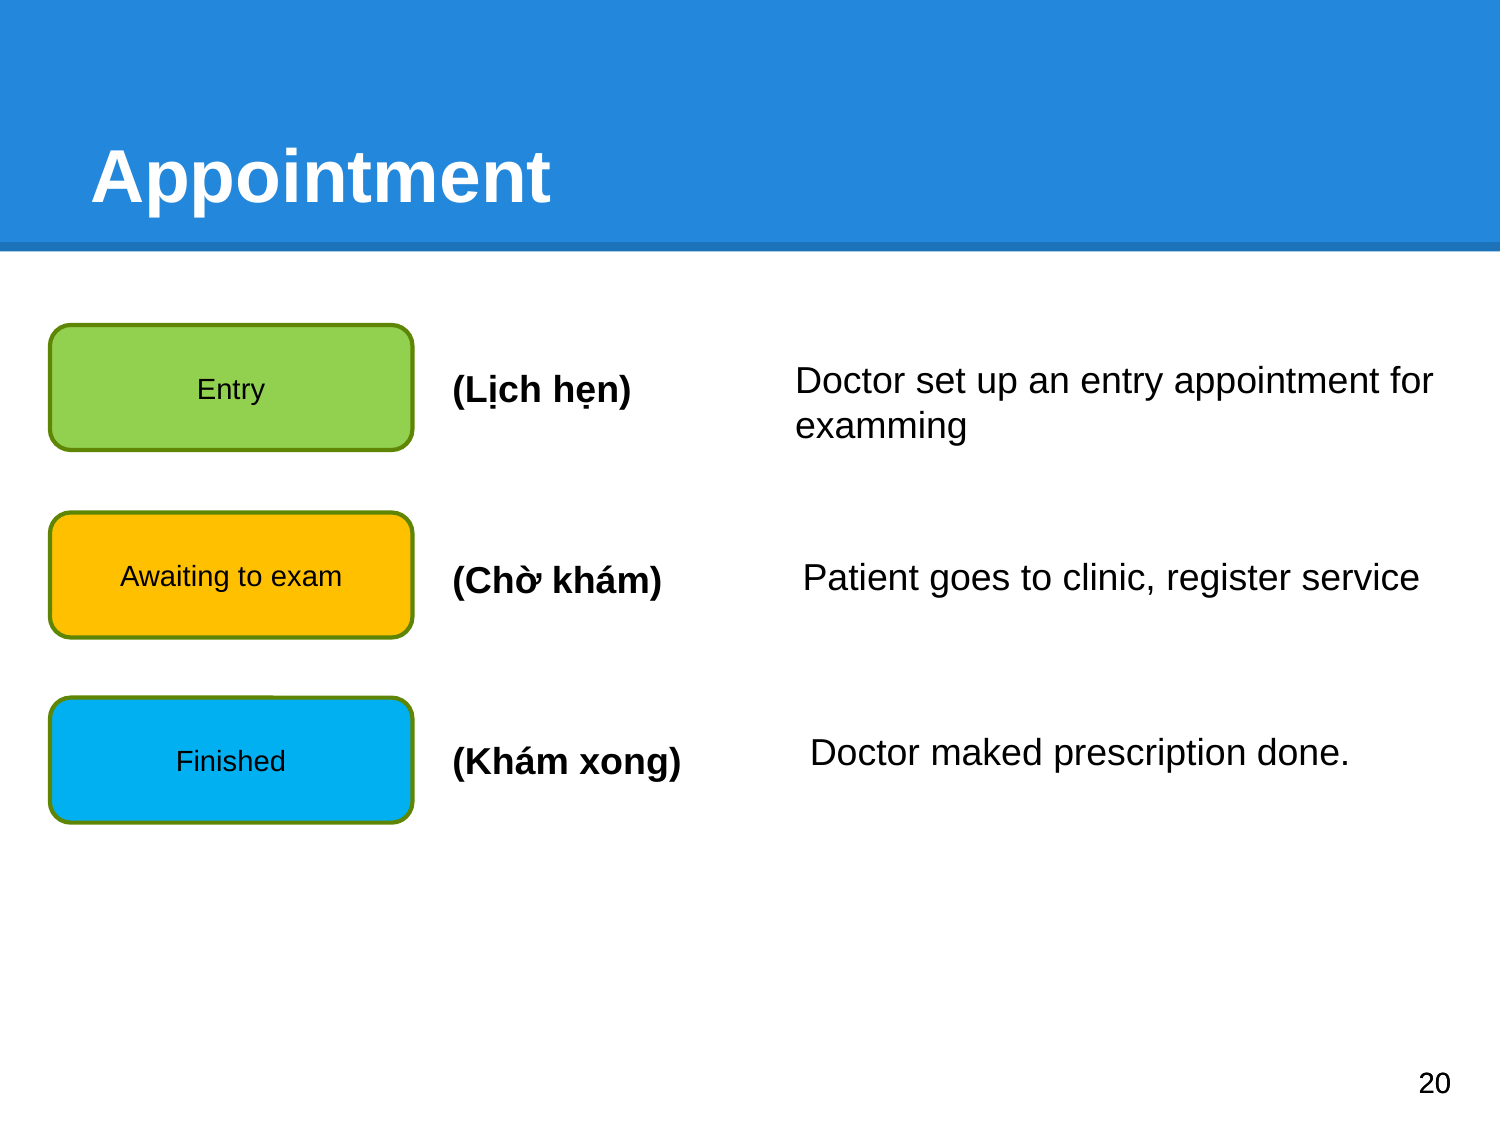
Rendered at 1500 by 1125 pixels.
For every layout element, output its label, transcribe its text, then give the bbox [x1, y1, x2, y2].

text_box Doctor set up an entry appointment for examming [780, 340, 1469, 435]
text_box Entry [47, 322, 415, 453]
text_box Doctor maked prescription done. [794, 712, 1484, 807]
title Appointment [75, 45, 1425, 233]
text_box Awaiting to exam [47, 510, 415, 640]
text_box (Lịch hẹn) [437, 340, 780, 435]
text_box (Khám xong) [437, 712, 781, 807]
text_box (Chờ khám) [437, 531, 781, 625]
text_box 20 [1403, 1038, 1494, 1125]
text_box Finished [47, 695, 415, 825]
text_box Patient goes to clinic, register service [787, 537, 1476, 632]
